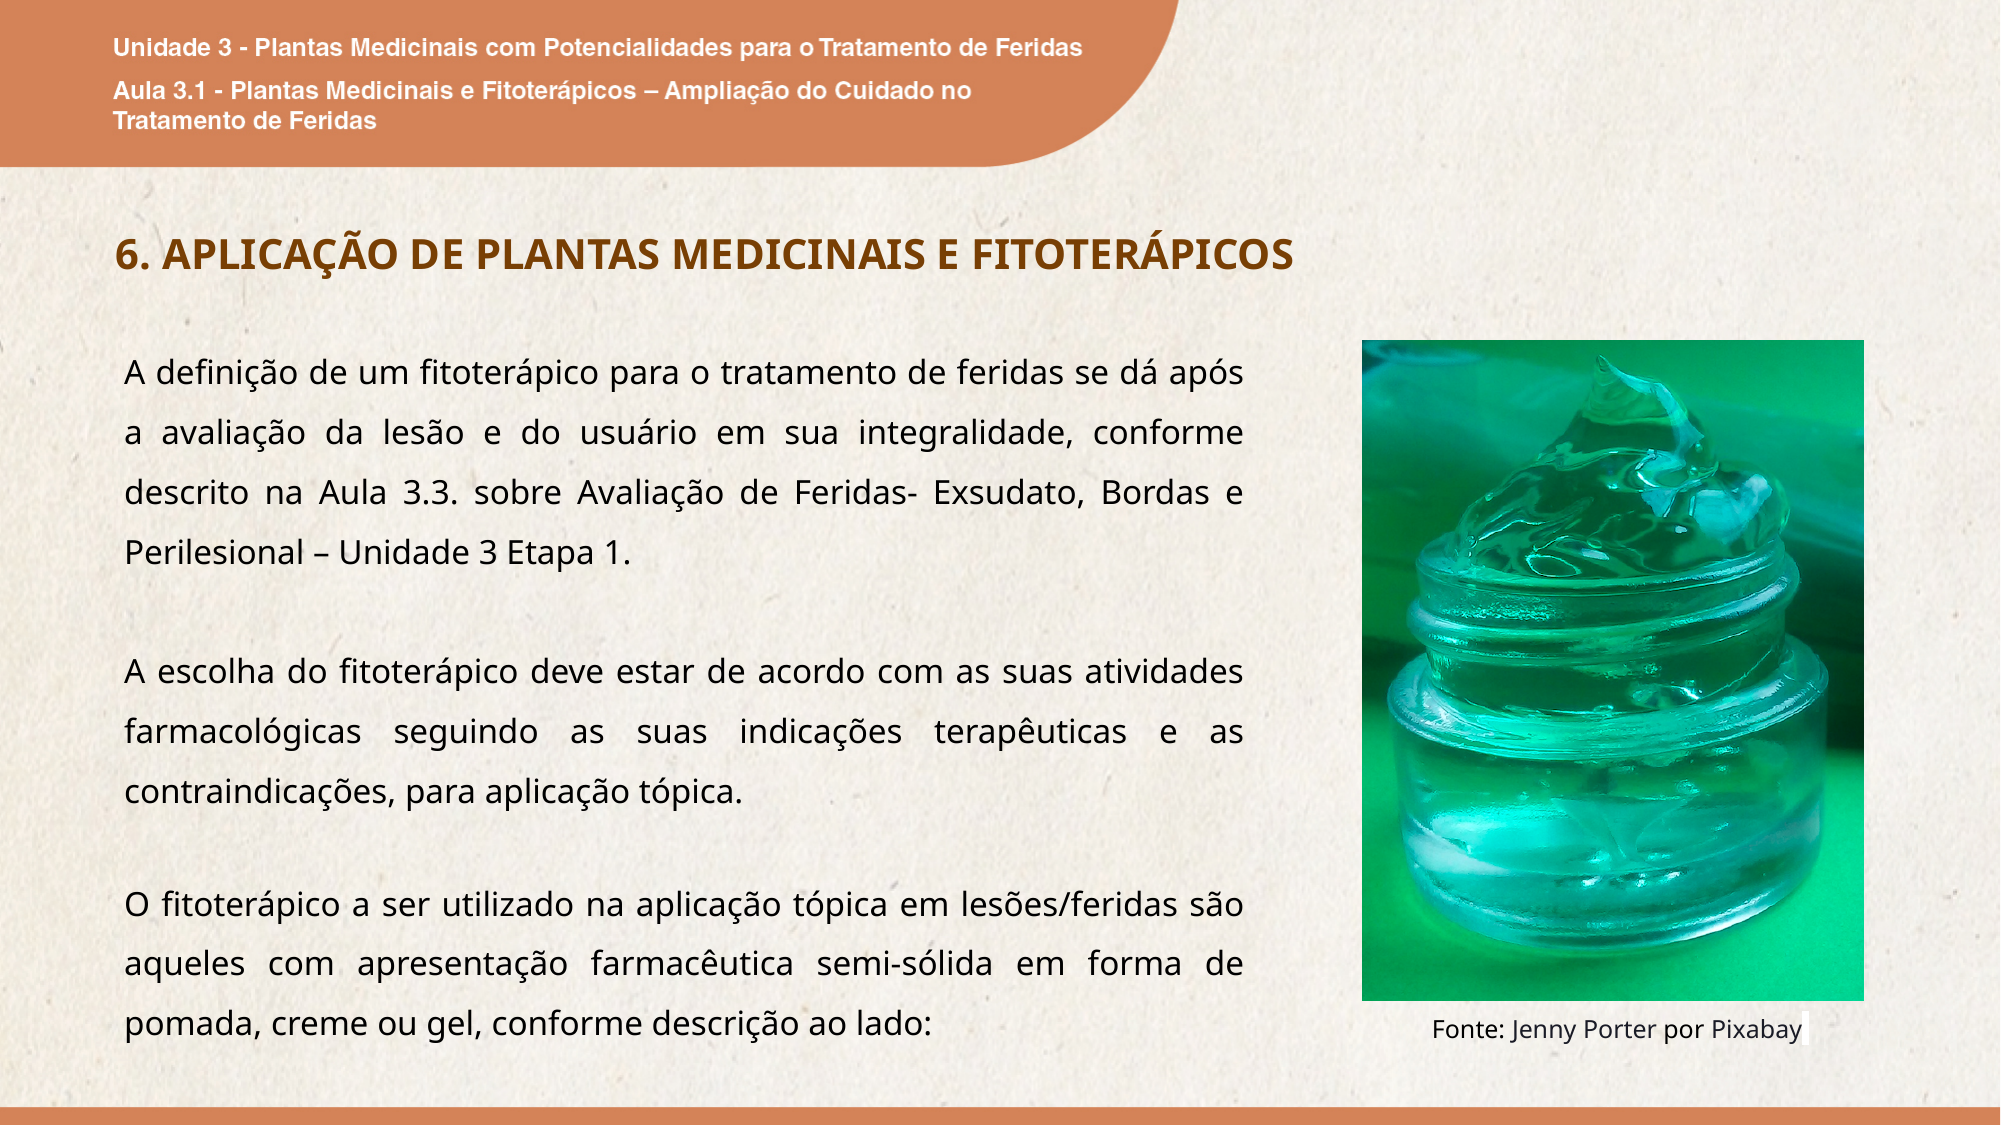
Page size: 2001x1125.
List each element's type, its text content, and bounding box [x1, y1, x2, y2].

text_box 6. APLICAÇÃO DE PLANTAS MEDICINAIS E FITOTERÁPICOS [100, 212, 1353, 293]
text_box A definição de um fitoterápico para o tratamento de feridas se dá após a avaliação da lesão e do usuário em sua integralidade, conforme descrito na Aula 3.3. sobre Avaliação de Feridas- Exsudato, Bordas e Perilesional – Unidade 3 Etapa 1. A escolha do fitoterápico deve estar de acordo com as suas atividades farmacológicas seguindo as suas indicações terapêuticas e as contraindicações, para aplicação tópica. O fitoterápico a ser utilizado na aplicação tópica em lesões/feridas são aqueles com apresentação farmacêutica semi-sólida em forma de pomada, creme ou gel, conforme descrição ao lado: [109, 323, 1262, 1050]
picture [0, 0, 2001, 1125]
text_box Fonte: Jenny Porter por Pixabay [1371, 1009, 1864, 1059]
